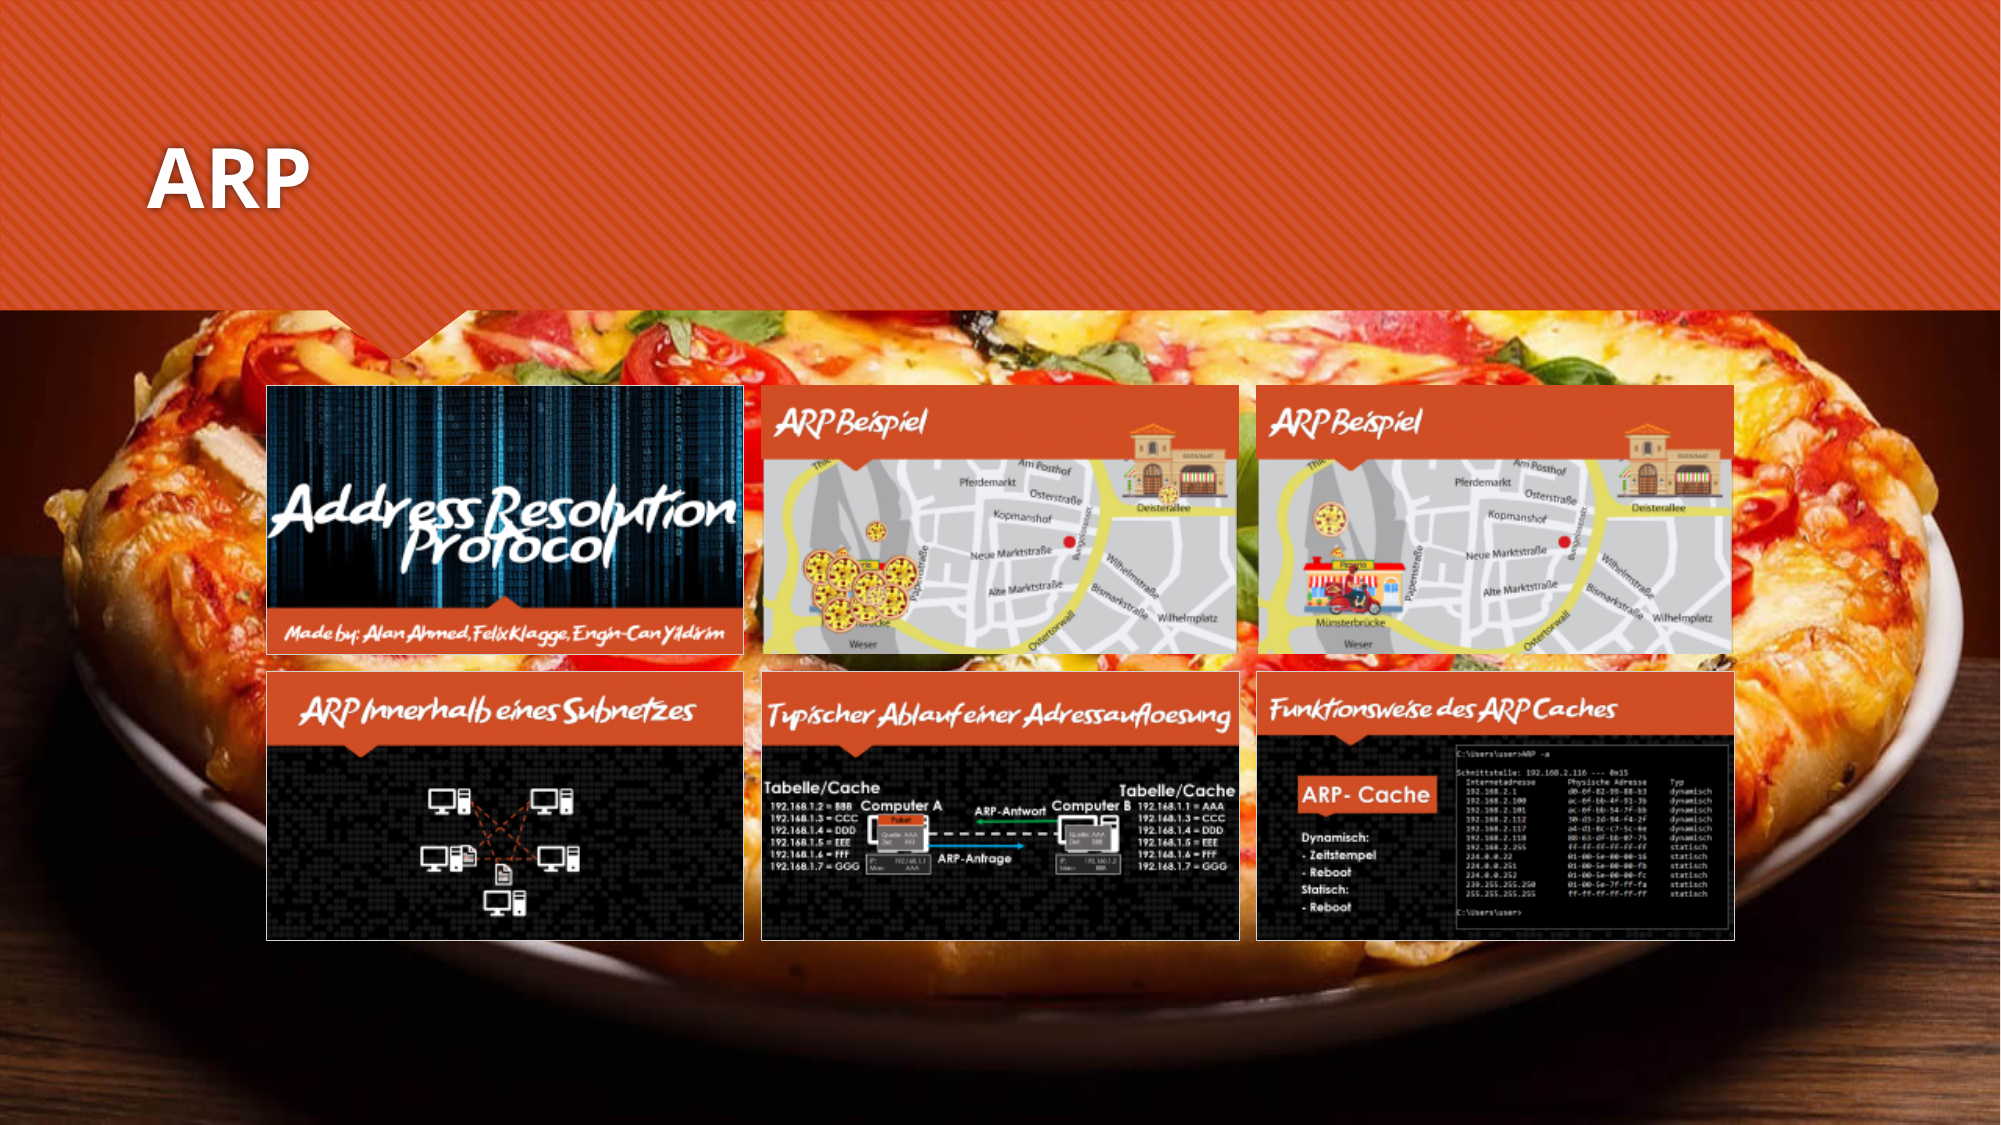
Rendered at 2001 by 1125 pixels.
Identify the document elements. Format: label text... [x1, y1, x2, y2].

picture [0, 311, 2001, 1125]
title ARP [132, 73, 1868, 233]
